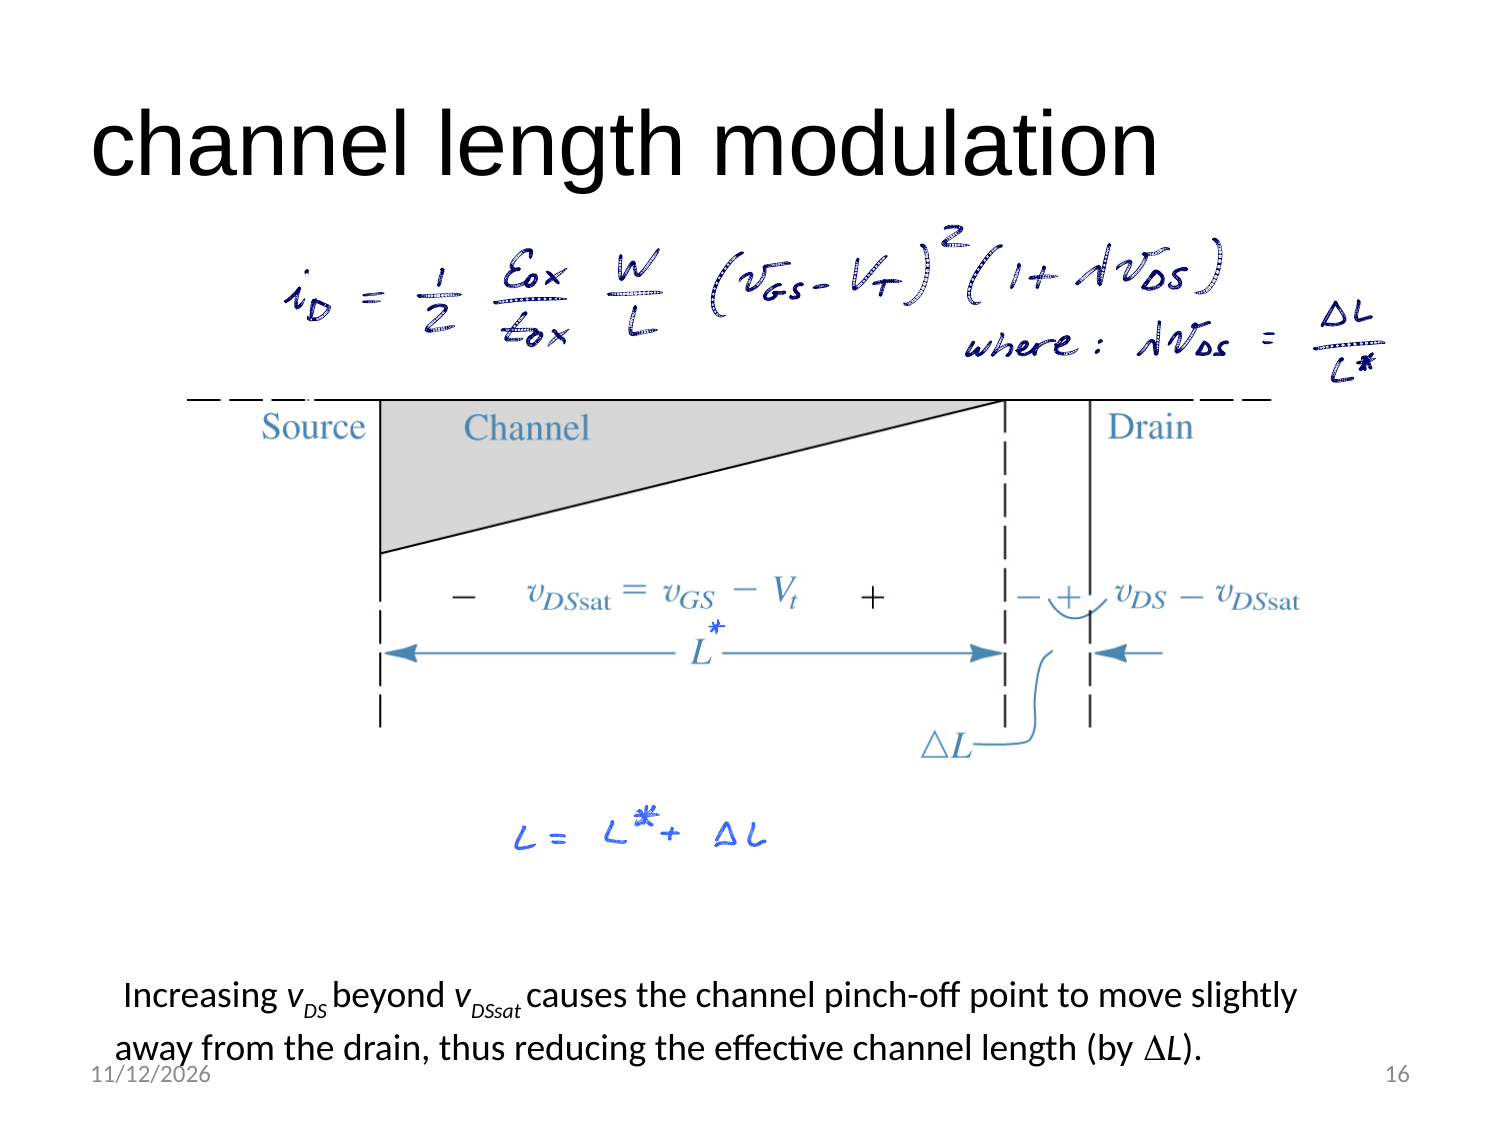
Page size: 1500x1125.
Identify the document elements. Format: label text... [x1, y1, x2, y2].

picture [187, 399, 1301, 767]
slide_number 16 [1074, 1042, 1425, 1103]
picture [510, 821, 570, 854]
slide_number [75, 1042, 425, 1103]
picture [960, 328, 1108, 361]
picture [1308, 336, 1390, 387]
text_box Increasing vDS beyond vDSsat causes the channel pinch-off point to move slightly away from the drain, thus reducing the effective channel length (by L). [99, 962, 1375, 1076]
picture [600, 800, 685, 848]
picture [710, 817, 771, 851]
picture [706, 220, 1234, 360]
picture [358, 288, 388, 307]
picture [279, 265, 335, 326]
picture [1259, 329, 1279, 348]
title channel length modulation [75, 45, 1425, 233]
picture [1316, 295, 1377, 331]
picture [412, 243, 668, 352]
